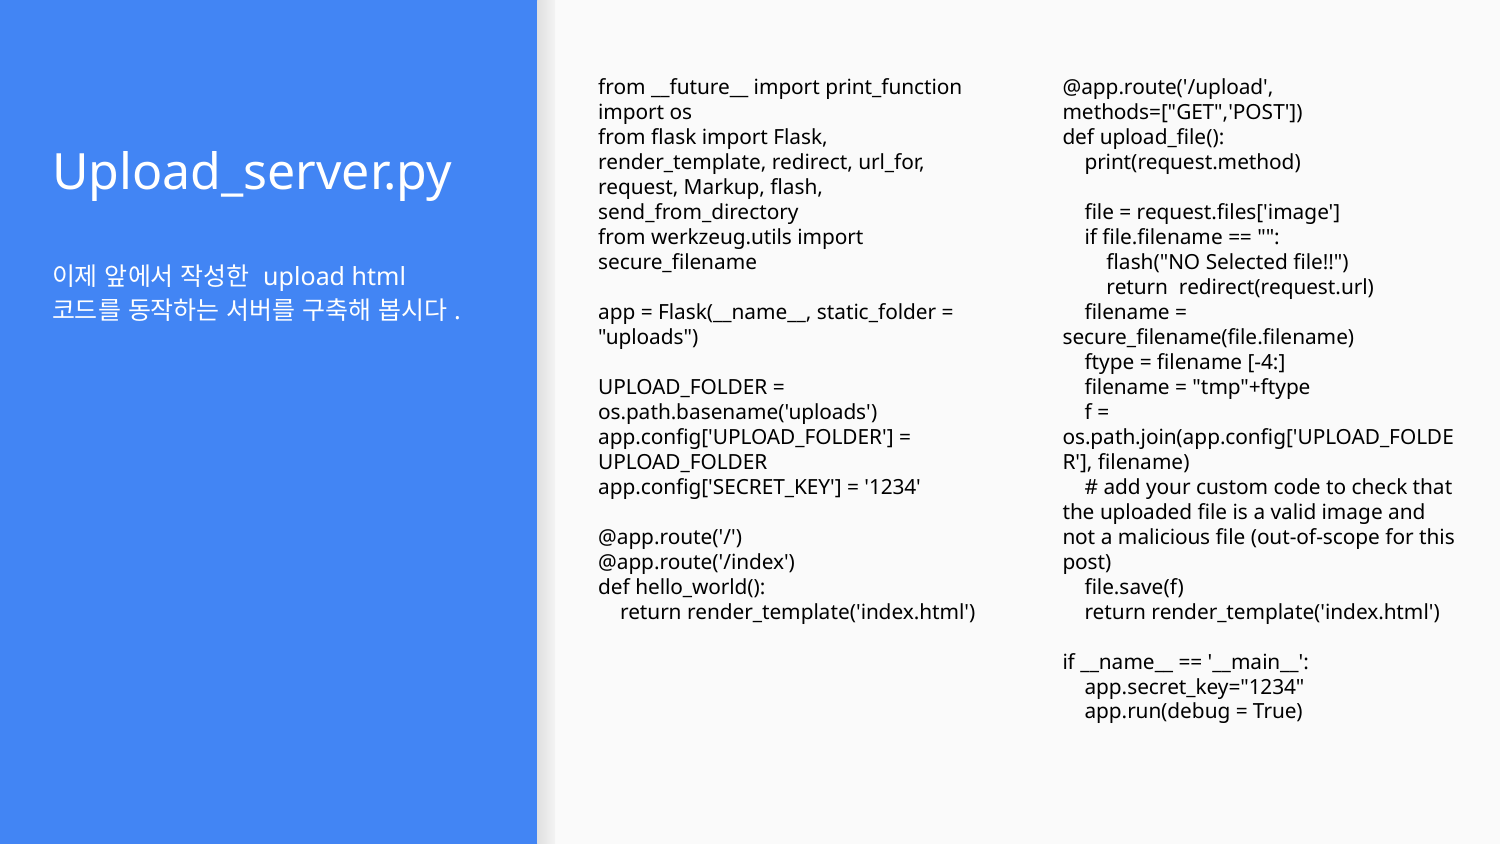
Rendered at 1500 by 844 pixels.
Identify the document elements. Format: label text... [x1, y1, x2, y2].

list 이제 앞에서 작성한 upload html 코드를 동작하는 서버를 구축해 봅시다. [37, 240, 498, 760]
text_box from __future__ import print_function import os from flask import Flask, render_template, redirect, url_for, request, Markup, flash, send_from_directory from werkzeug.utils import secure_filename app = Flask(__name__, static_folder = "uploads") UPLOAD_FOLDER = os.path.basename('uploads') app.config['UPLOAD_FOLDER'] = UPLOAD_FOLDER app.config['SECRET_KEY'] = '1234' @app.route('/') @app.route('/index') def hello_world(): return render_template('index.html') [583, 58, 1009, 778]
title Upload_server.py [37, 58, 498, 216]
text_box @app.route('/upload', methods=["GET",'POST']) def upload_file(): print(request.method) file = request.files['image'] if file.filename == "": flash("NO Selected file!!") return redirect(request.url) filename = secure_filename(file.filename) ftype = filename [-4:] filename = "tmp"+ftype f = os.path.join(app.config['UPLOAD_FOLDER'], filename) # add your custom code to check that the uploaded file is a valid image and not a malicious file (out-of-scope for this post) file.save(f) return render_template('index.html') if __name__ == '__main__': app.secret_key="1234" app.run(debug = True) [1047, 58, 1474, 778]
